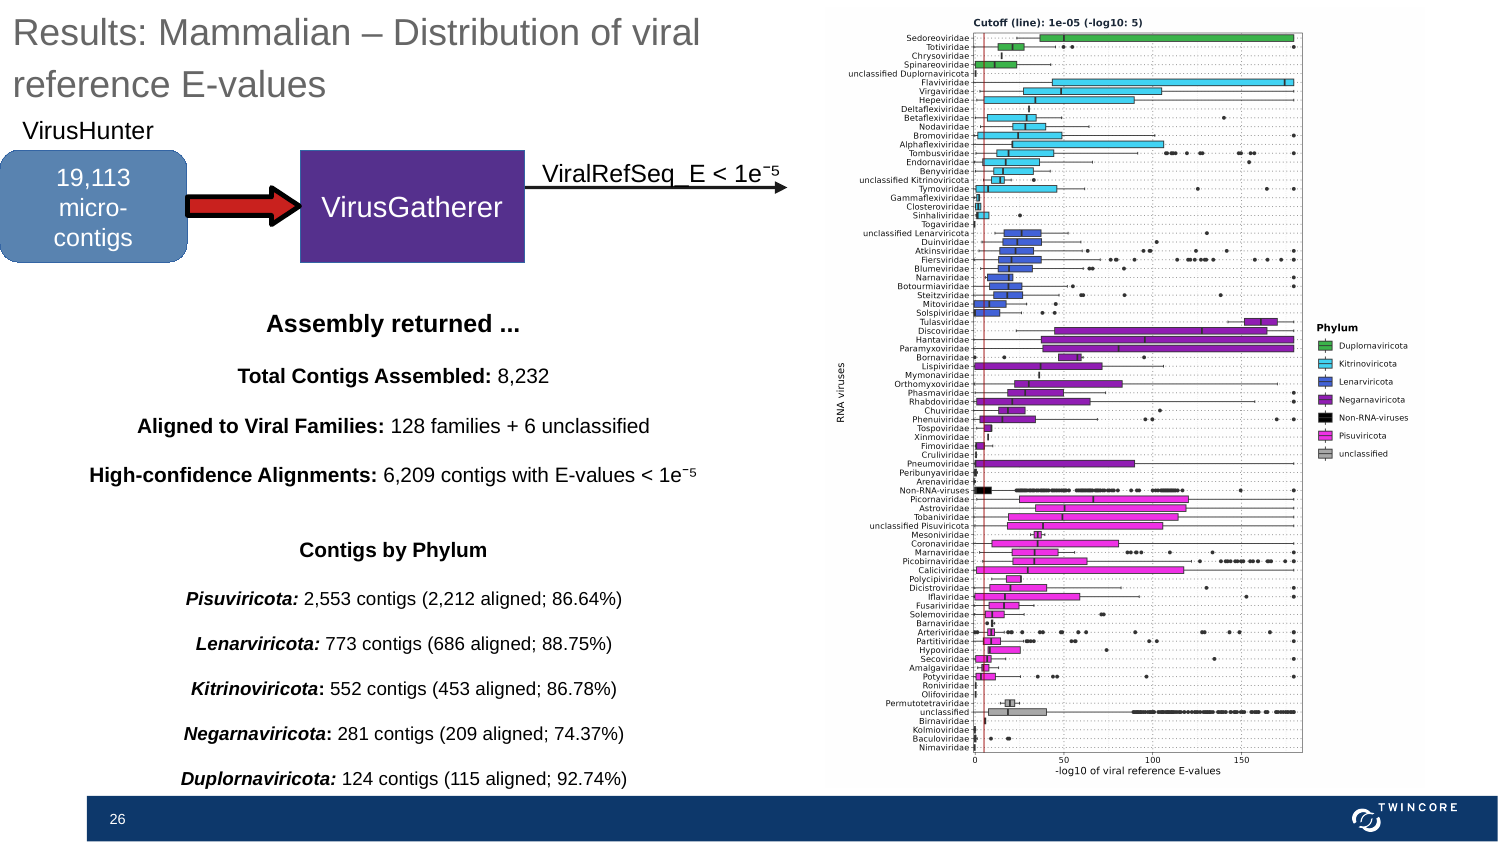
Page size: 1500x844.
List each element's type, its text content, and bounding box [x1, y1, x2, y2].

picture [1352, 803, 1457, 832]
text_box ViralRefSeq_E < 1e⁻⁵ [525, 149, 799, 193]
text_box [0, 149, 525, 263]
text_box VirusHunter [0, 107, 225, 148]
picture [824, 7, 1425, 788]
text_box Assembly returned ... Total Contigs Assembled: 8,232 Aligned to Viral Families: 128 families + 6 unclassified High-confidence Alignments: 6,209 contigs with E-values < 1e⁻⁵ Contigs by Phylum Pisuviricota: 2,553 contigs (2,212 aligned; 86.64%) Lenarviricota: 773 contigs (686 aligned; 88.75%) Kitrinoviricota: 552 contigs (453 aligned; 86.78%) Negarnaviricota: 281 contigs (209 aligned; 74.37%) Duplornaviricota: 124 contigs (115 aligned; 92.74%) [37, 299, 750, 844]
